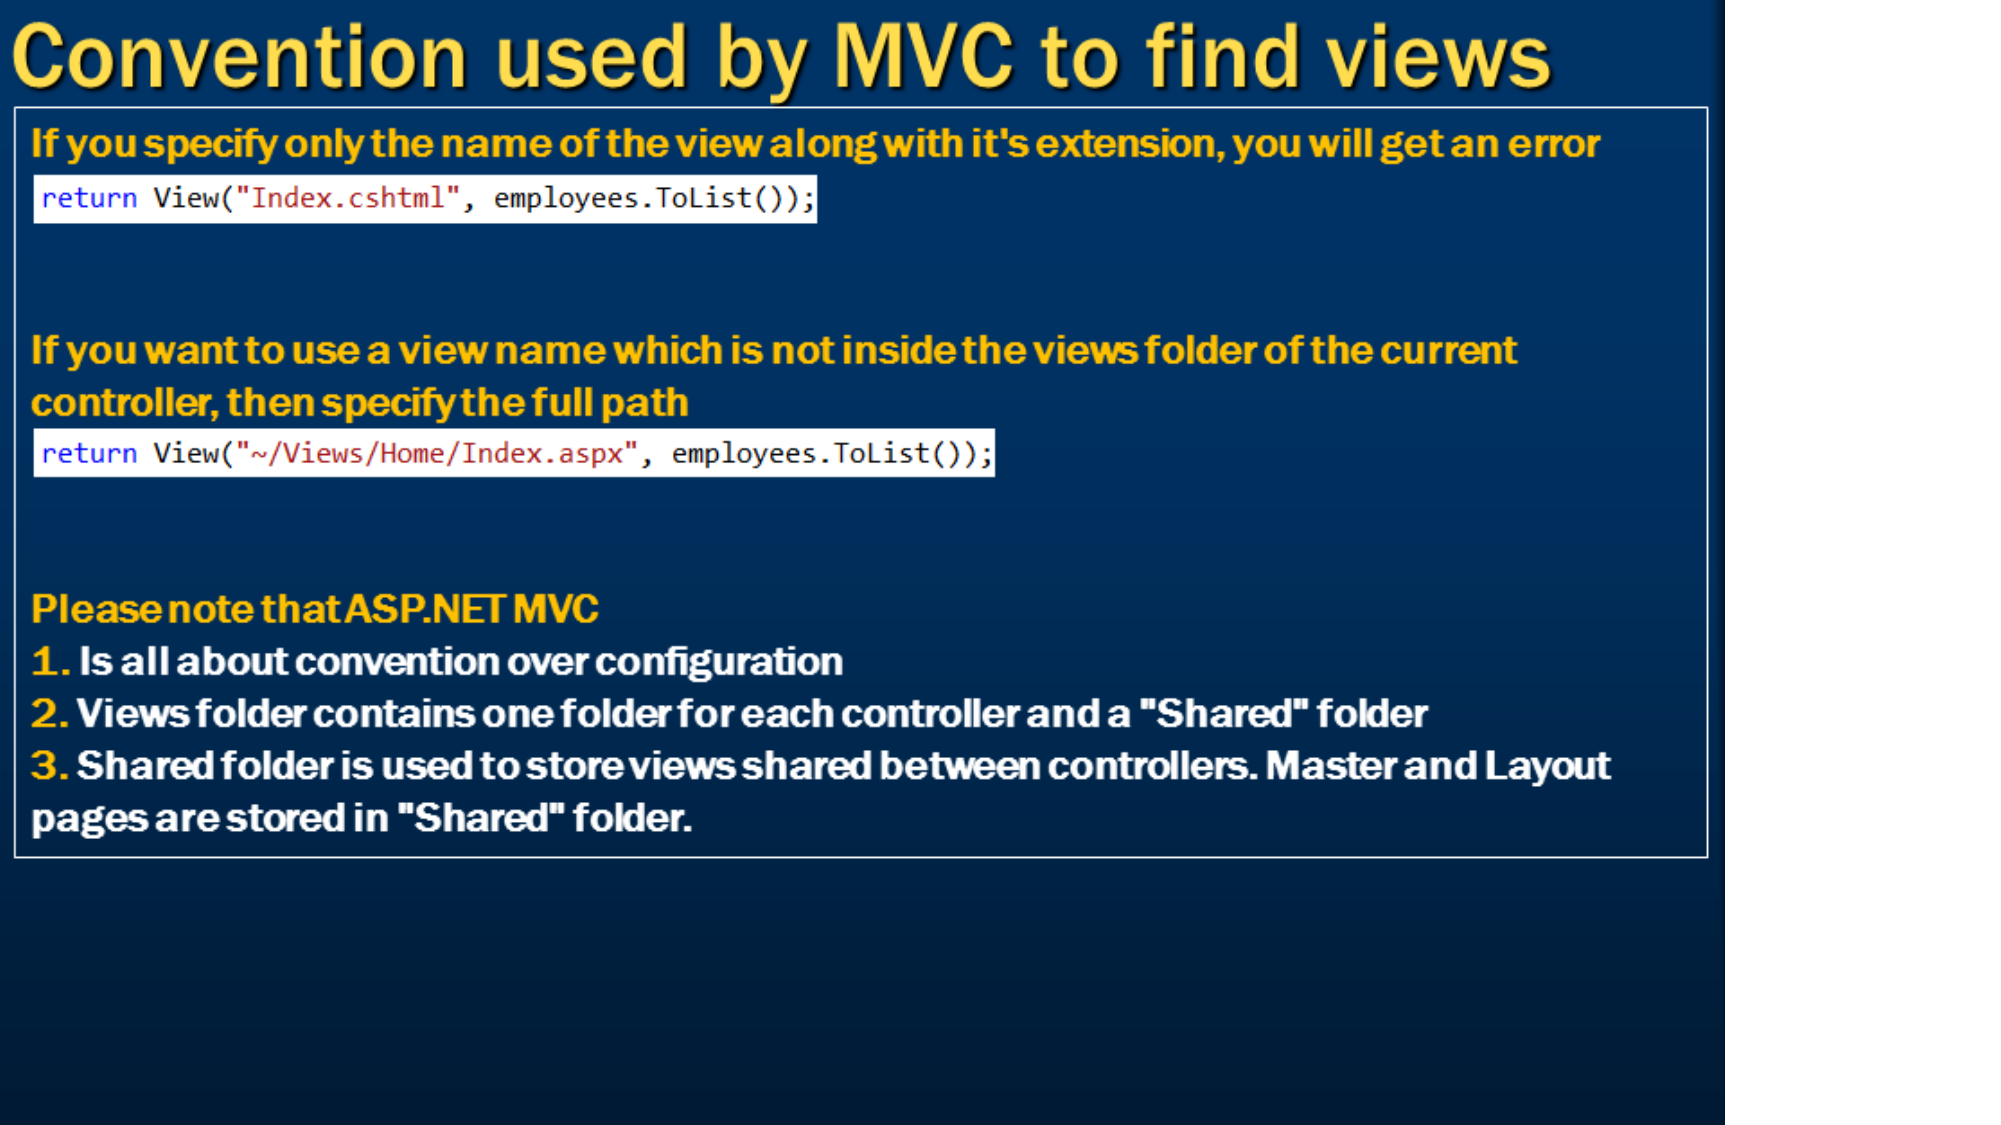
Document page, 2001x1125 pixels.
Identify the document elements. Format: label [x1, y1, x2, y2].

list [0, 0, 1725, 1125]
